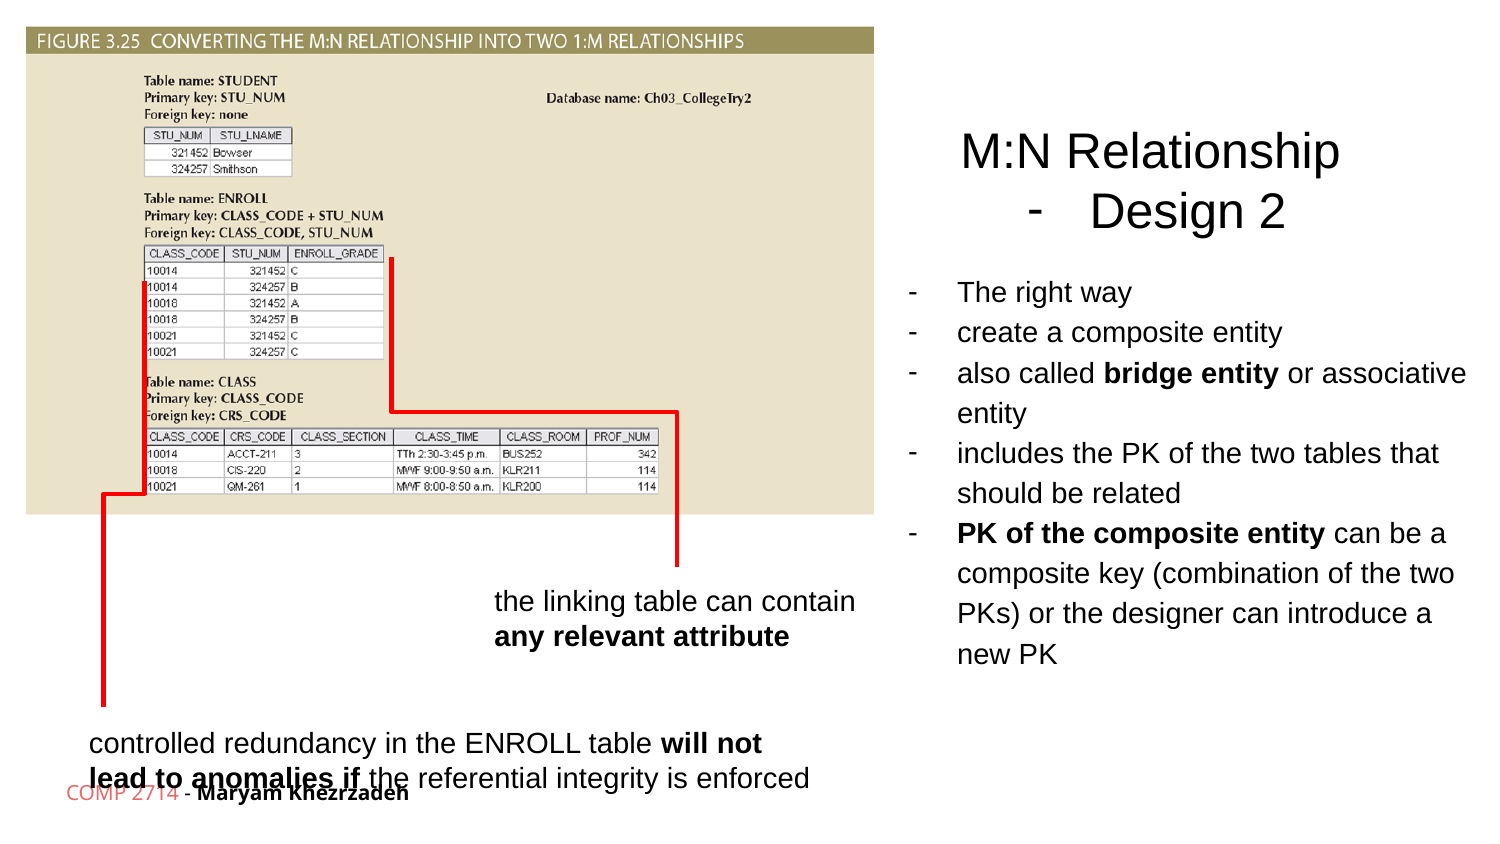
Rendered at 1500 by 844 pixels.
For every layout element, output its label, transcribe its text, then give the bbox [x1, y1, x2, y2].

text_box controlled redundancy in the ENROLL table will not lead to anomalies if the referential integrity is enforced [74, 709, 831, 805]
text_box the linking table can contain any relevant attribute [479, 567, 875, 663]
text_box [379, 269, 690, 556]
picture [24, 24, 876, 516]
text_box The right way create a composite entity also called bridge entity or associative entity includes the PK of the two tables that should be related PK of the composite entity can be a composite key (combination of the two PKs) or the designer can introduce a new PK [867, 253, 1482, 809]
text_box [0, 473, 338, 515]
title M:N Relationship Design 2 [879, 94, 1427, 253]
